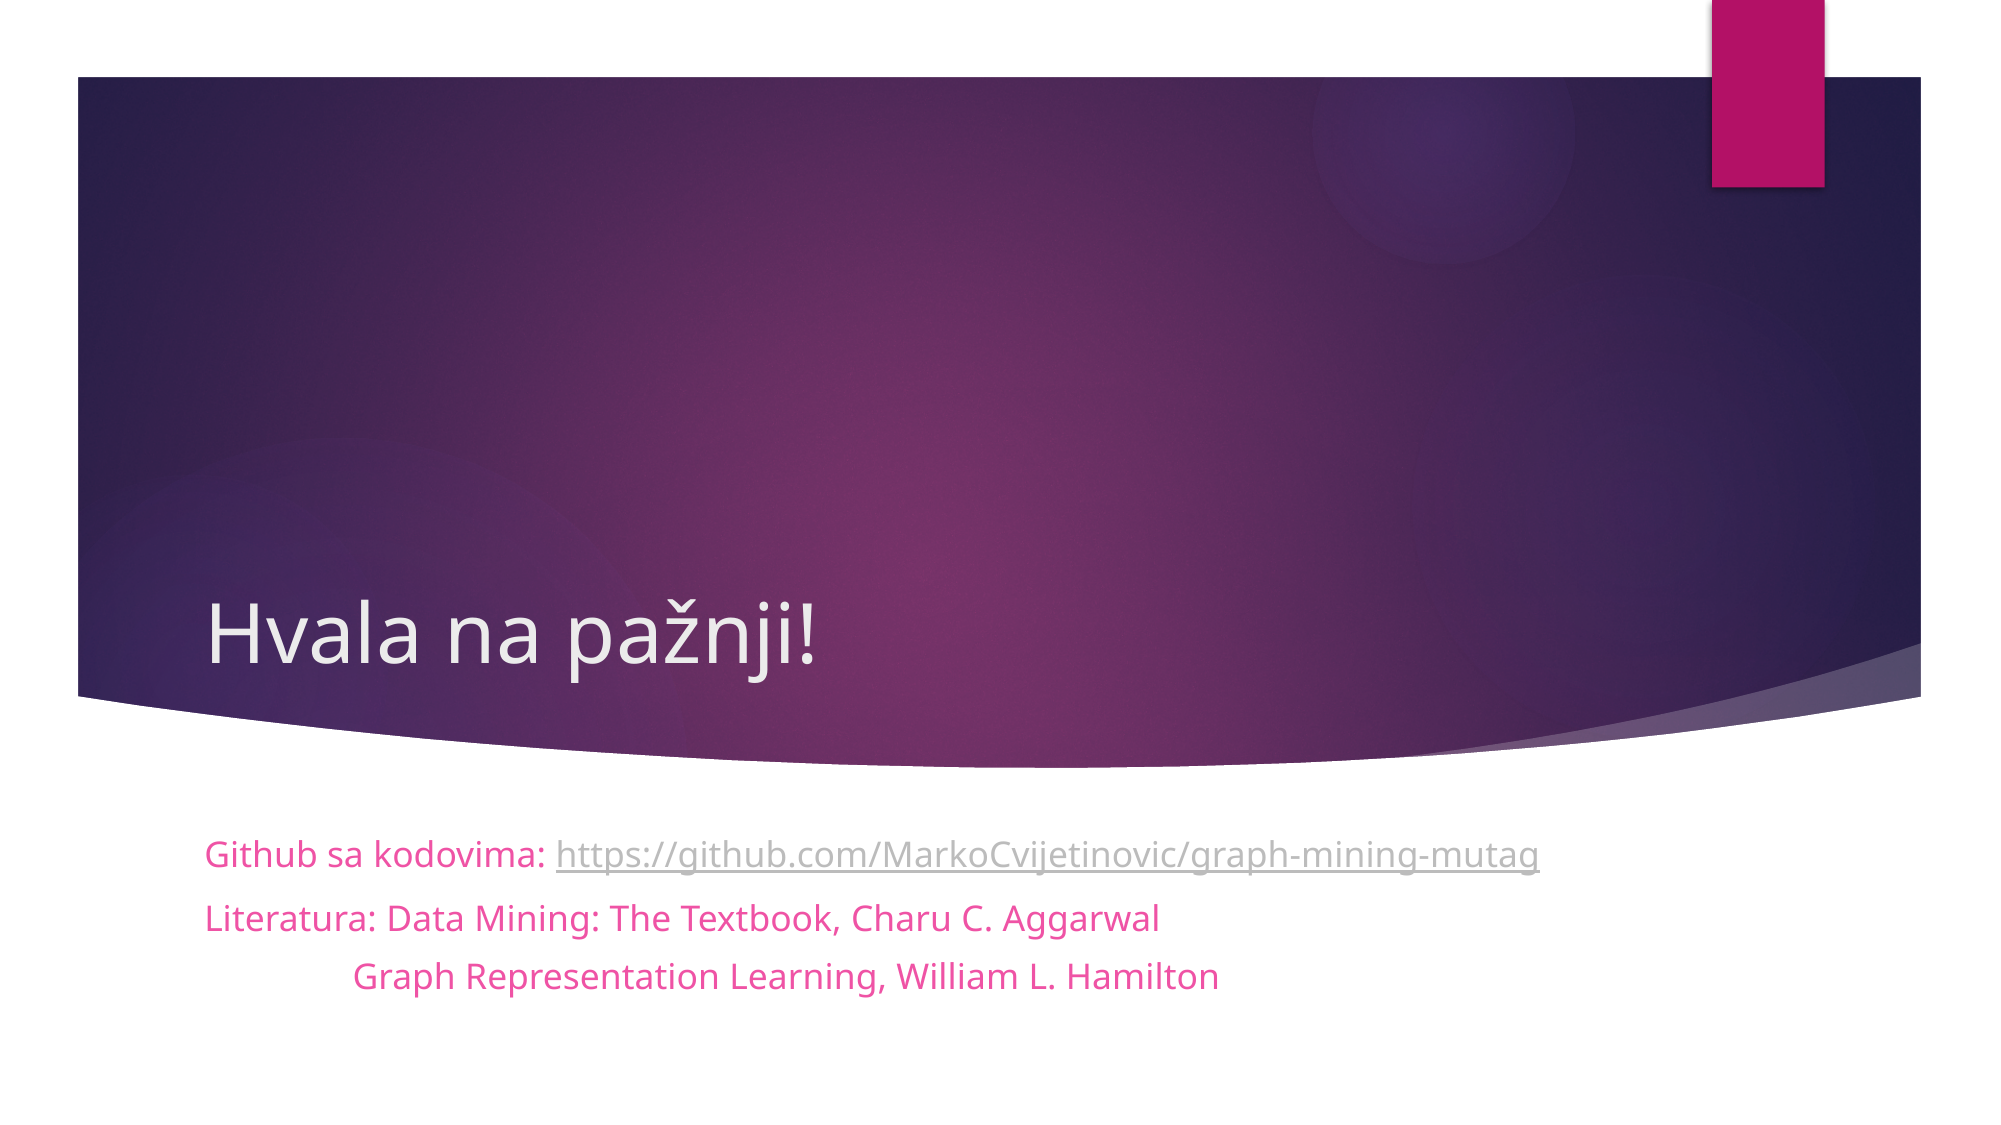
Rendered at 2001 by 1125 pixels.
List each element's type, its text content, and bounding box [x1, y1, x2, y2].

list Github sa kodovima: https://github.com/MarkoCvijetinovic/graph-mining-mutag Literatura: Data Mining: The Textbook, Charu C. Aggarwal Graph Representation Learning, William L. Hamilton [189, 824, 1740, 1095]
title Hvala na pažnji! [189, 388, 1638, 688]
